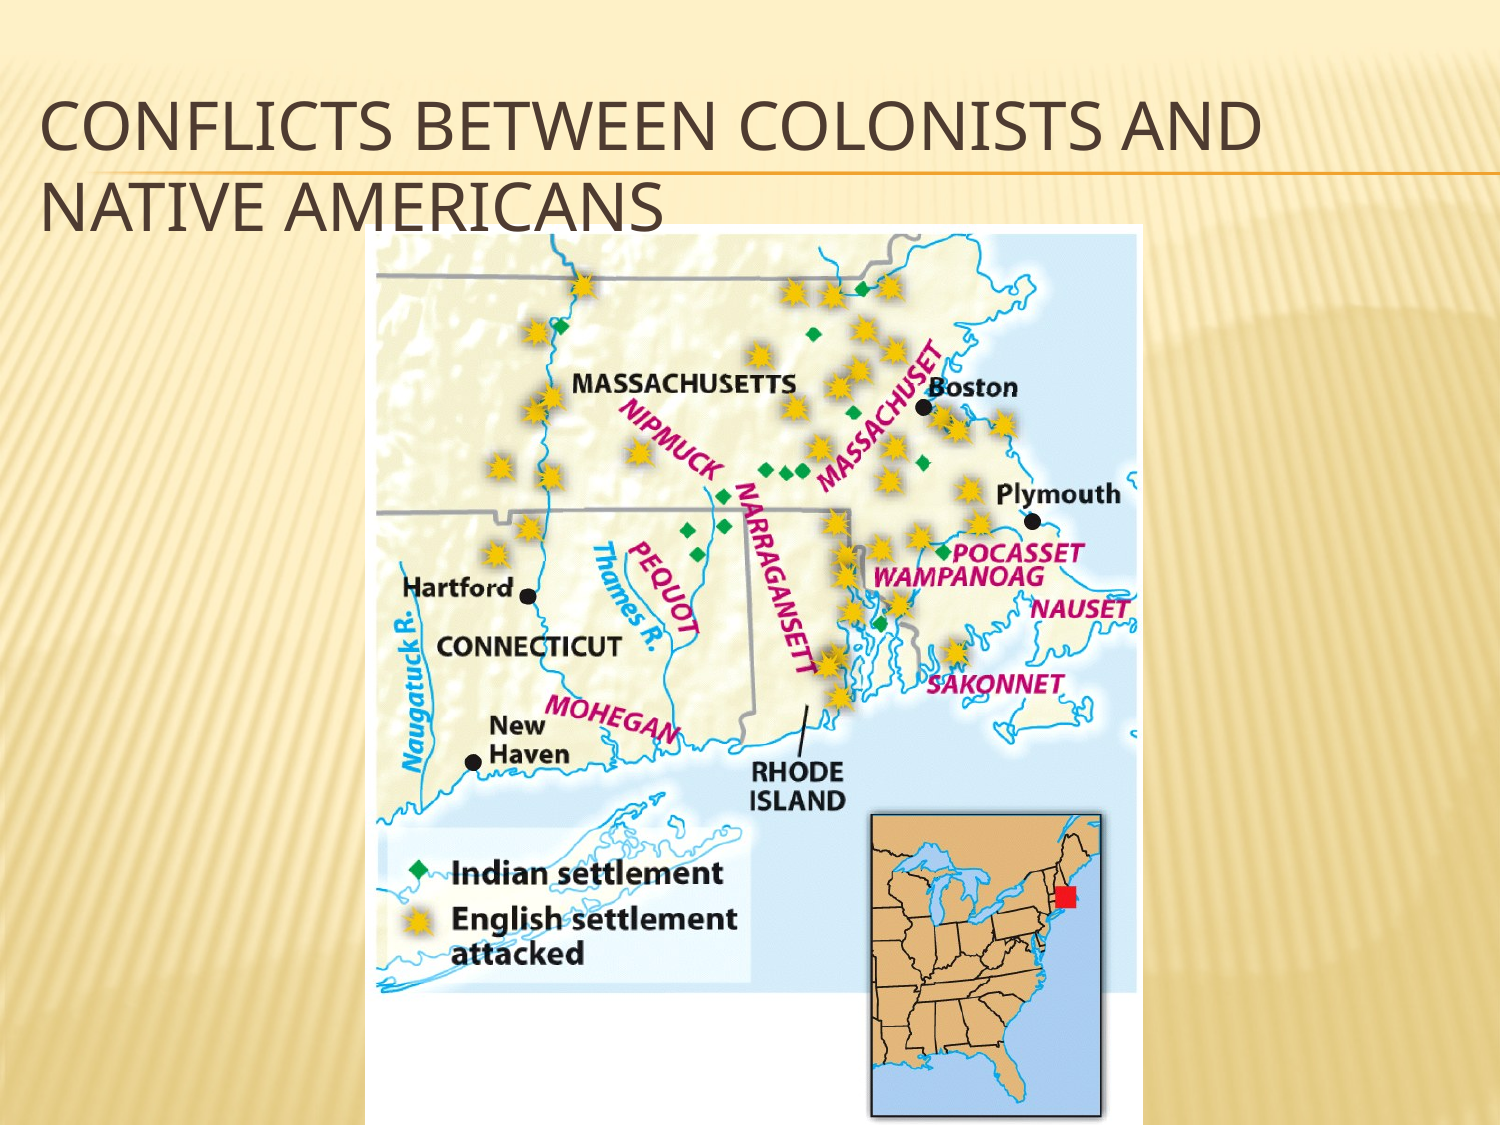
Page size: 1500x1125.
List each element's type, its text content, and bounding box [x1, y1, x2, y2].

picture [0, 0, 1500, 1125]
title CONFLICTS BETWEEN COLONISTS AND NATIVE AMERICANS [23, 43, 1475, 285]
